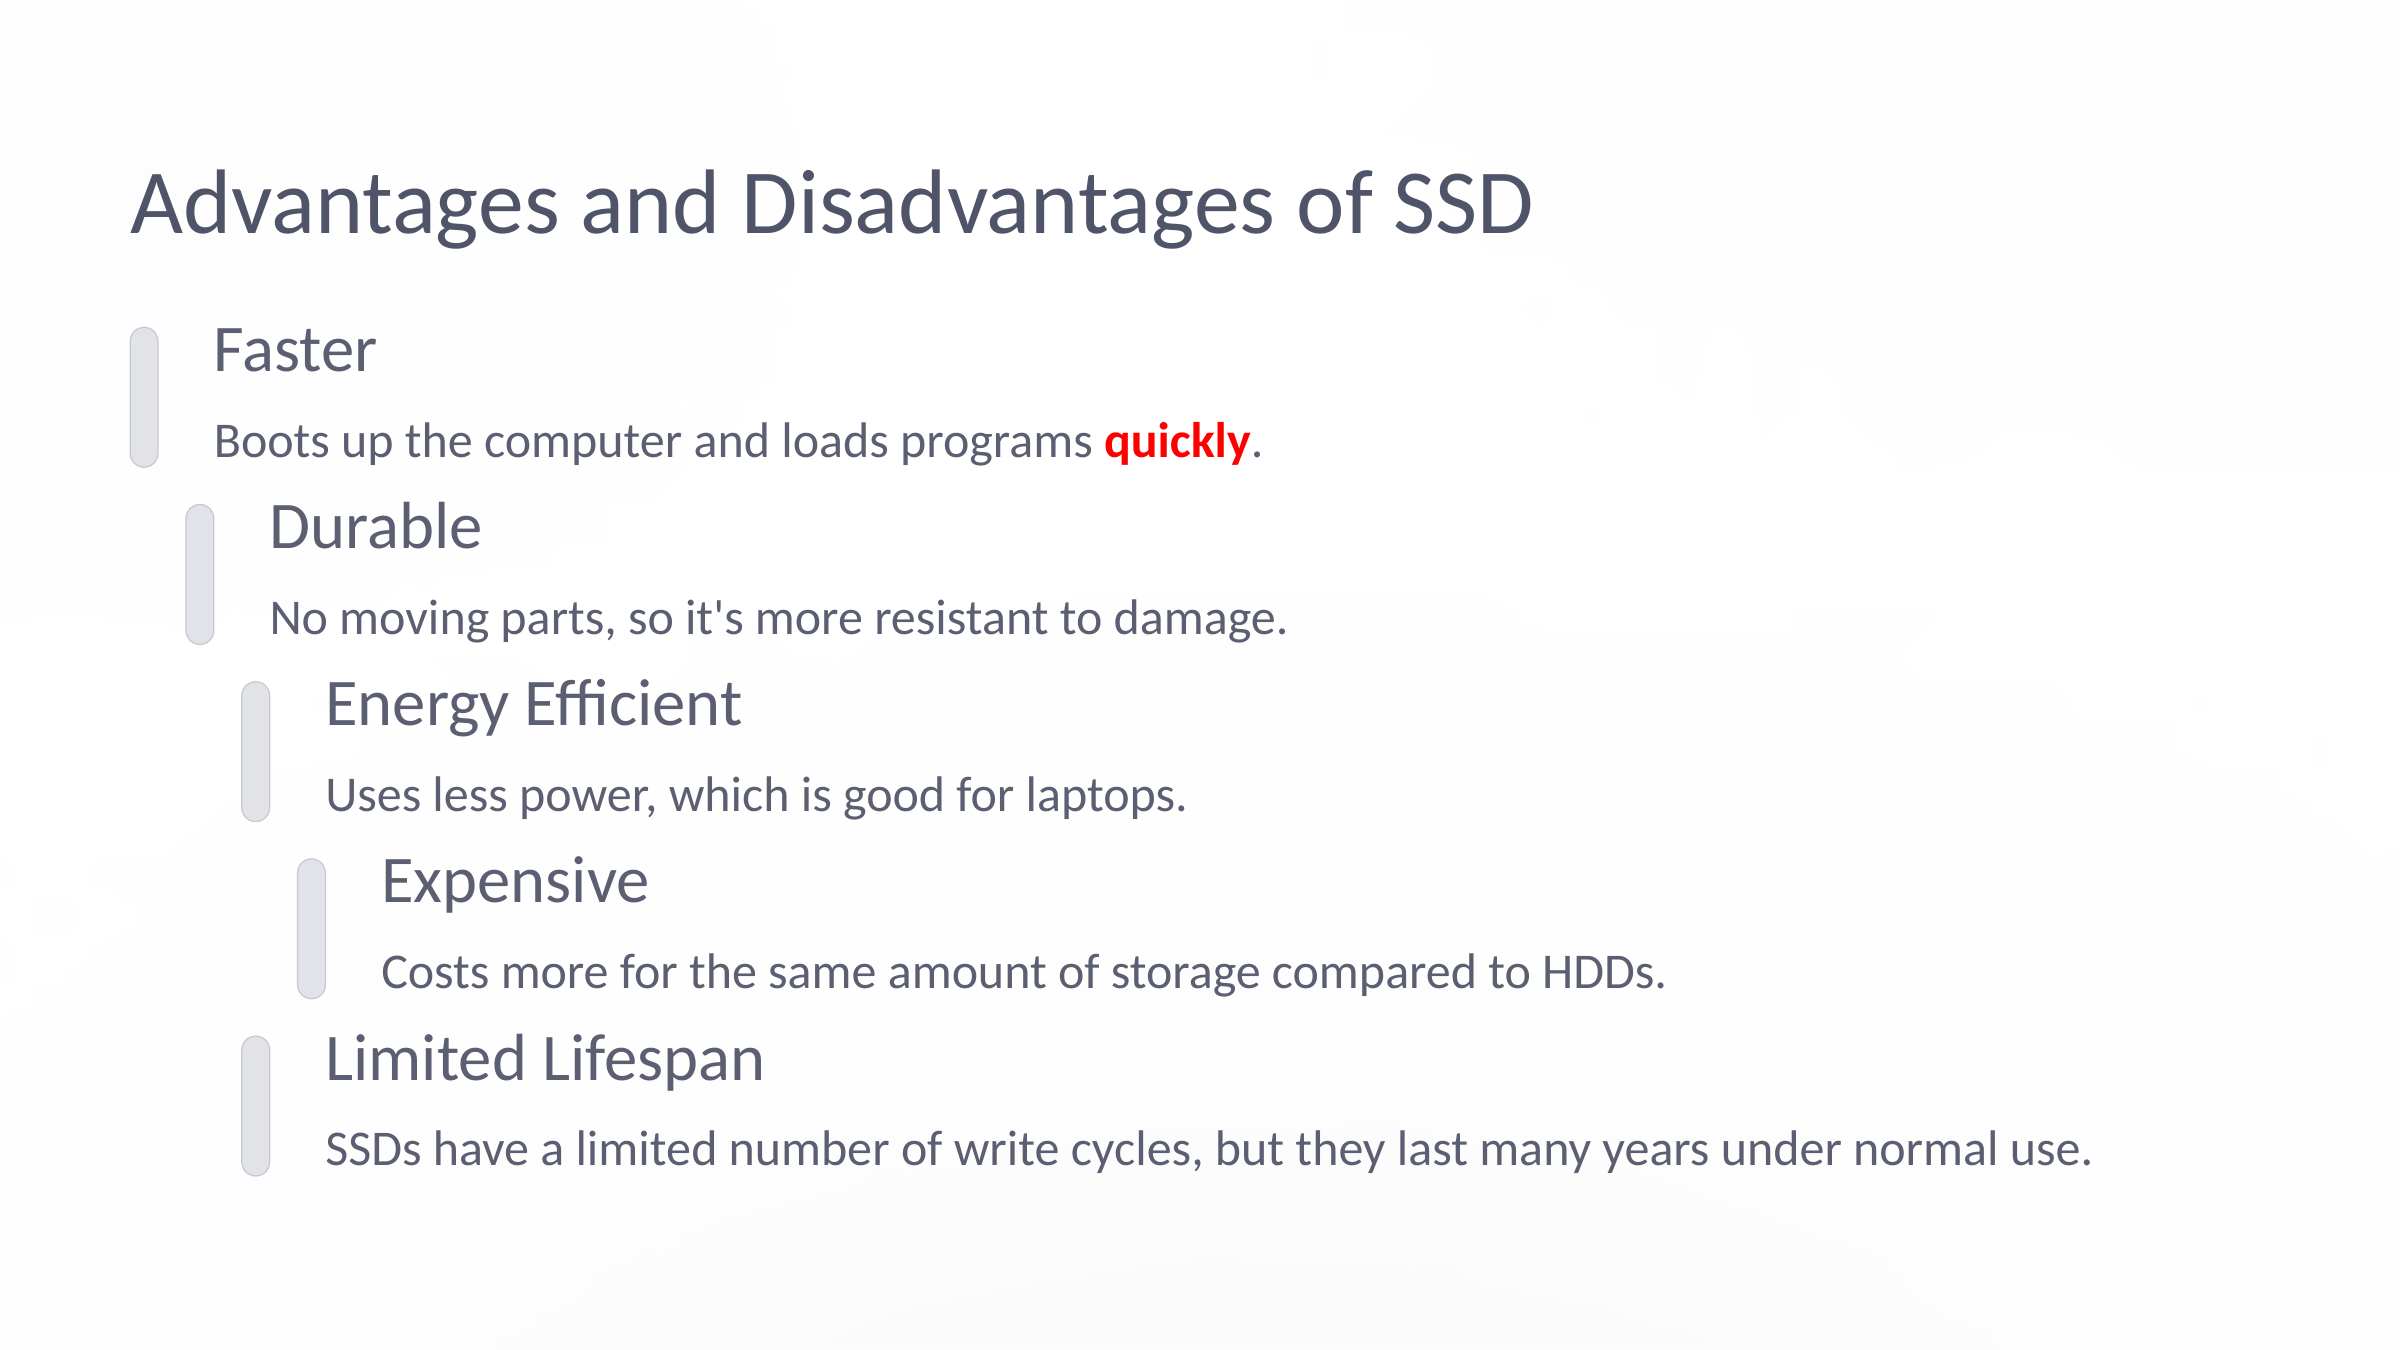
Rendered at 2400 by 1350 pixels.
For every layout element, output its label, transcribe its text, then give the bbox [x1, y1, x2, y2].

text_box Boots up the computer and loads programs quickly. [213, 407, 2270, 468]
text_box Advantages and Disadvantages of SSD [130, 136, 1820, 253]
text_box [241, 681, 270, 822]
text_box Uses less power, which is good for laptops. [325, 762, 2270, 822]
text_box Durable [269, 504, 735, 563]
text_box Expensive [381, 858, 847, 917]
text_box [241, 1036, 270, 1177]
text_box Limited Lifespan [325, 1036, 791, 1095]
text_box [130, 327, 159, 468]
text_box SSDs have a limited number of write cycles, but they last many years under normal use. [325, 1116, 2270, 1176]
text_box [185, 504, 214, 645]
text_box Energy Efficient [325, 681, 791, 740]
text_box Faster [213, 327, 679, 386]
text_box Costs more for the same amount of storage compared to HDDs. [381, 939, 2270, 999]
text_box No moving parts, so it's more resistant to damage. [269, 584, 2270, 645]
text_box [297, 858, 326, 999]
